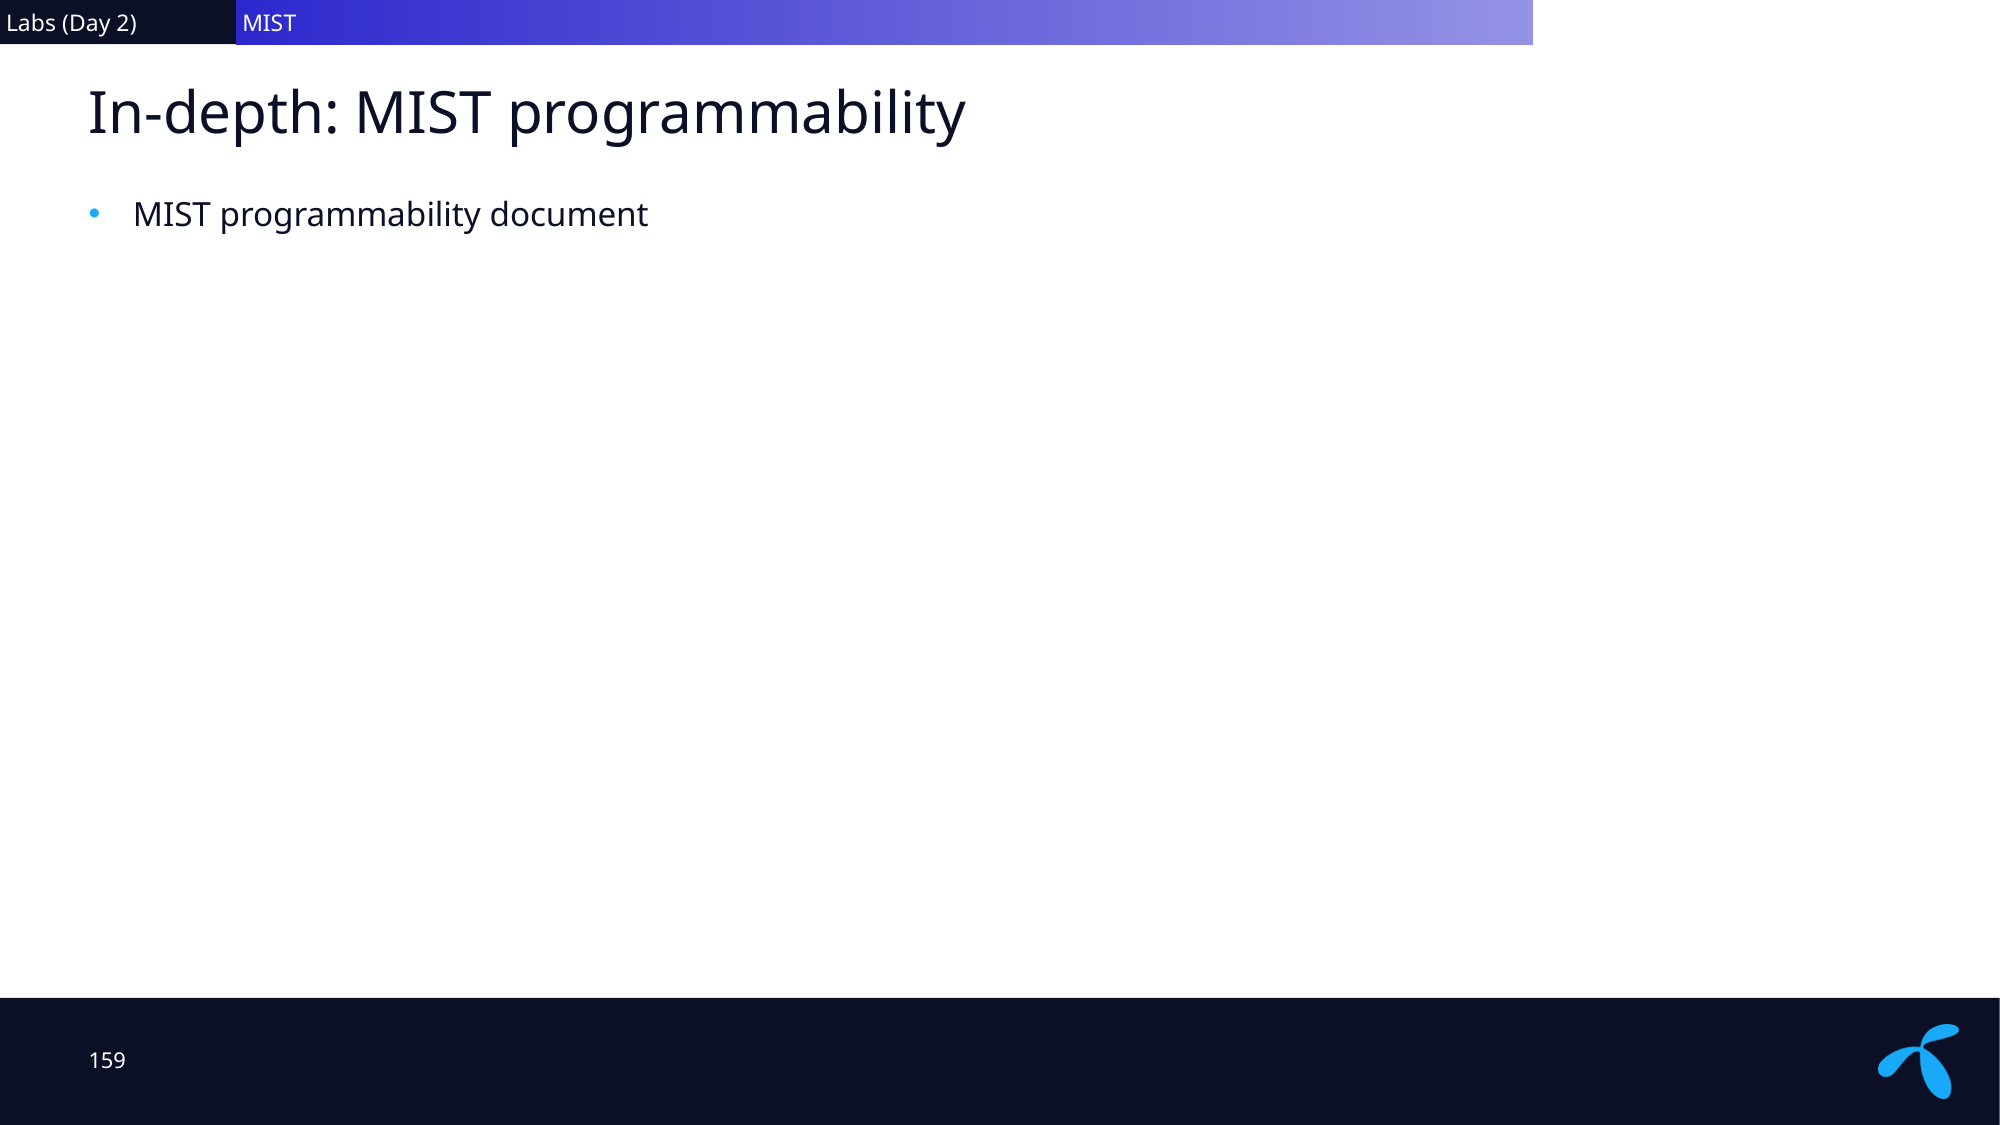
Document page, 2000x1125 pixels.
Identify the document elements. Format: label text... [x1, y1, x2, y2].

text_box MIST [236, 0, 1533, 45]
footer Labs (Day 2) [0, 0, 236, 45]
slide_number 159 [88, 1024, 237, 1099]
picture [1878, 1024, 1959, 1099]
title In-depth: MIST programmability [88, 70, 1911, 160]
list MIST programmability document [88, 160, 1911, 954]
